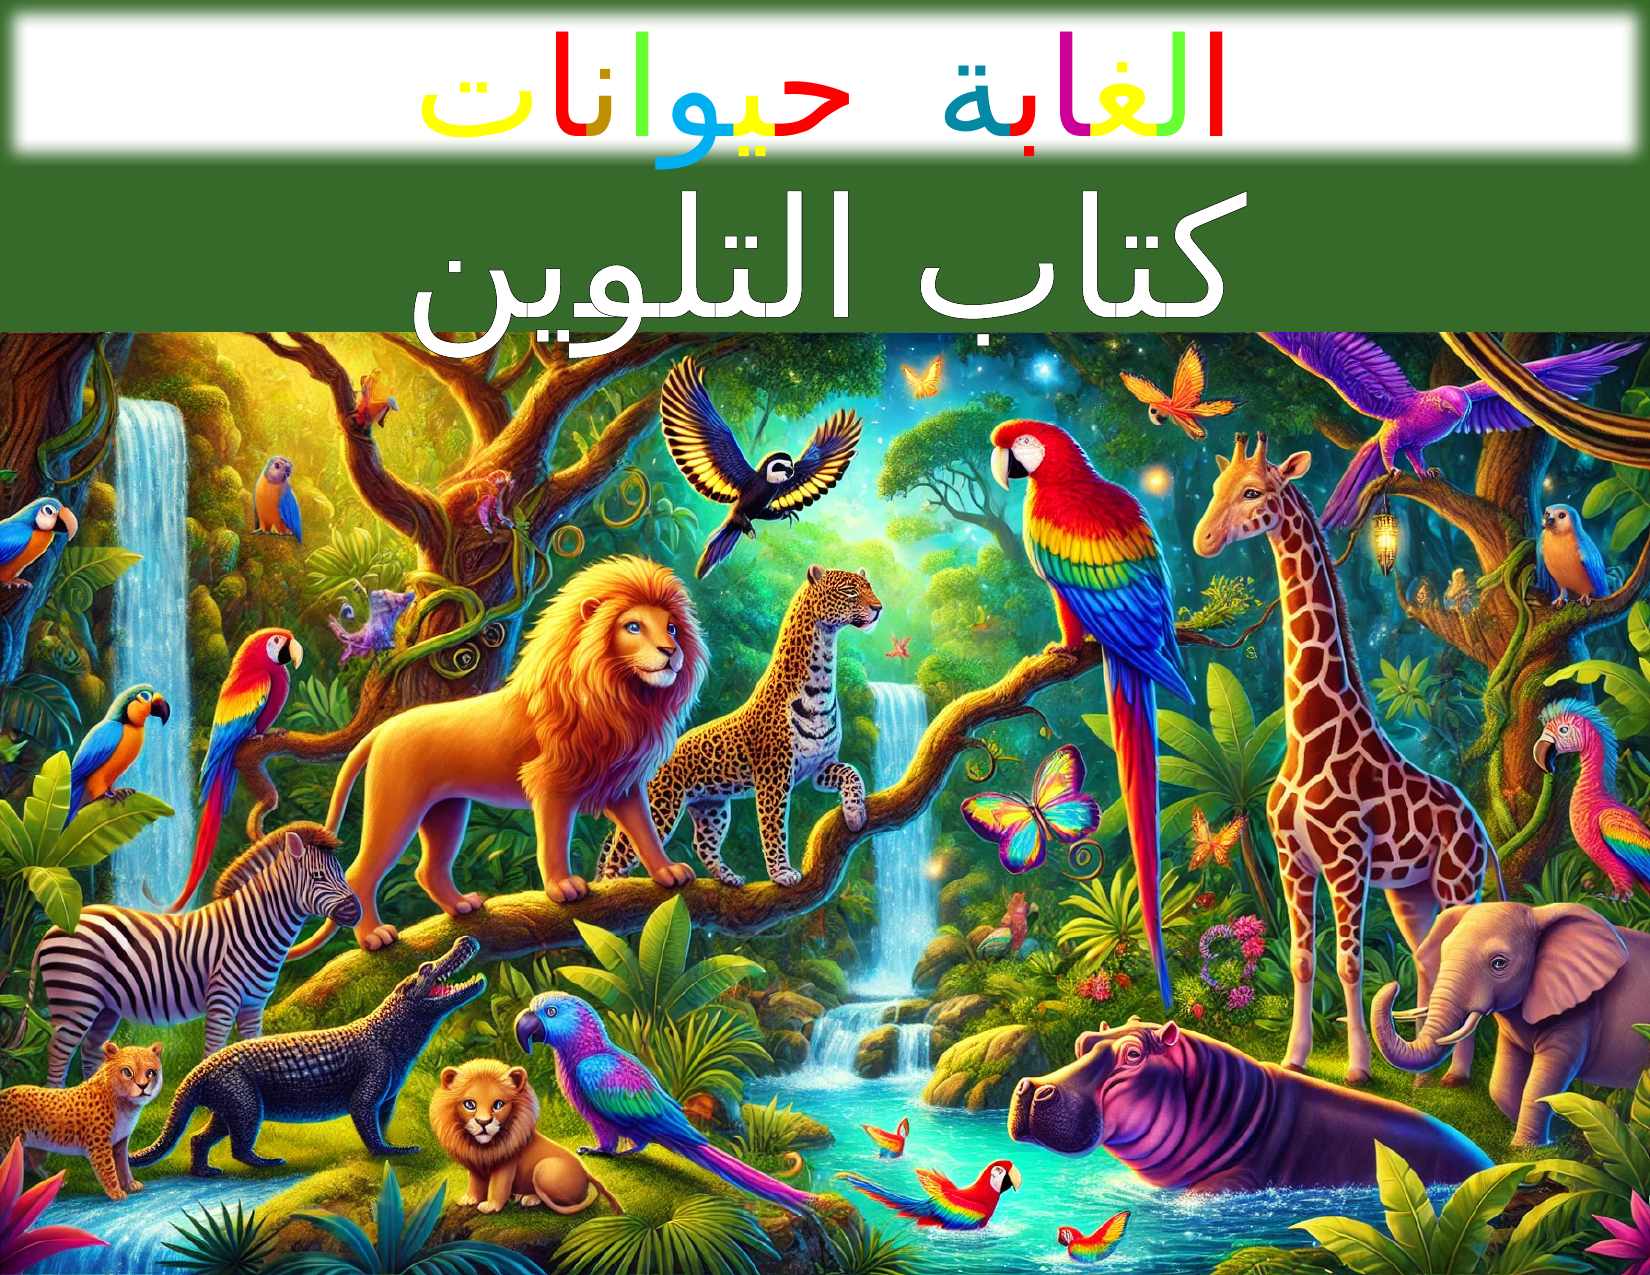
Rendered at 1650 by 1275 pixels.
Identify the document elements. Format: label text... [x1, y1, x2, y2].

picture [0, 332, 1650, 1275]
text_box كتاب التلوين [0, 143, 1650, 332]
picture [1156, 1260, 1179, 1265]
text_box كتاب التلوين [93, 55, 1562, 112]
picture [1153, 1268, 1171, 1275]
picture [501, 1268, 509, 1275]
picture [1175, 1269, 1192, 1275]
text_box [25, 26, 1627, 141]
